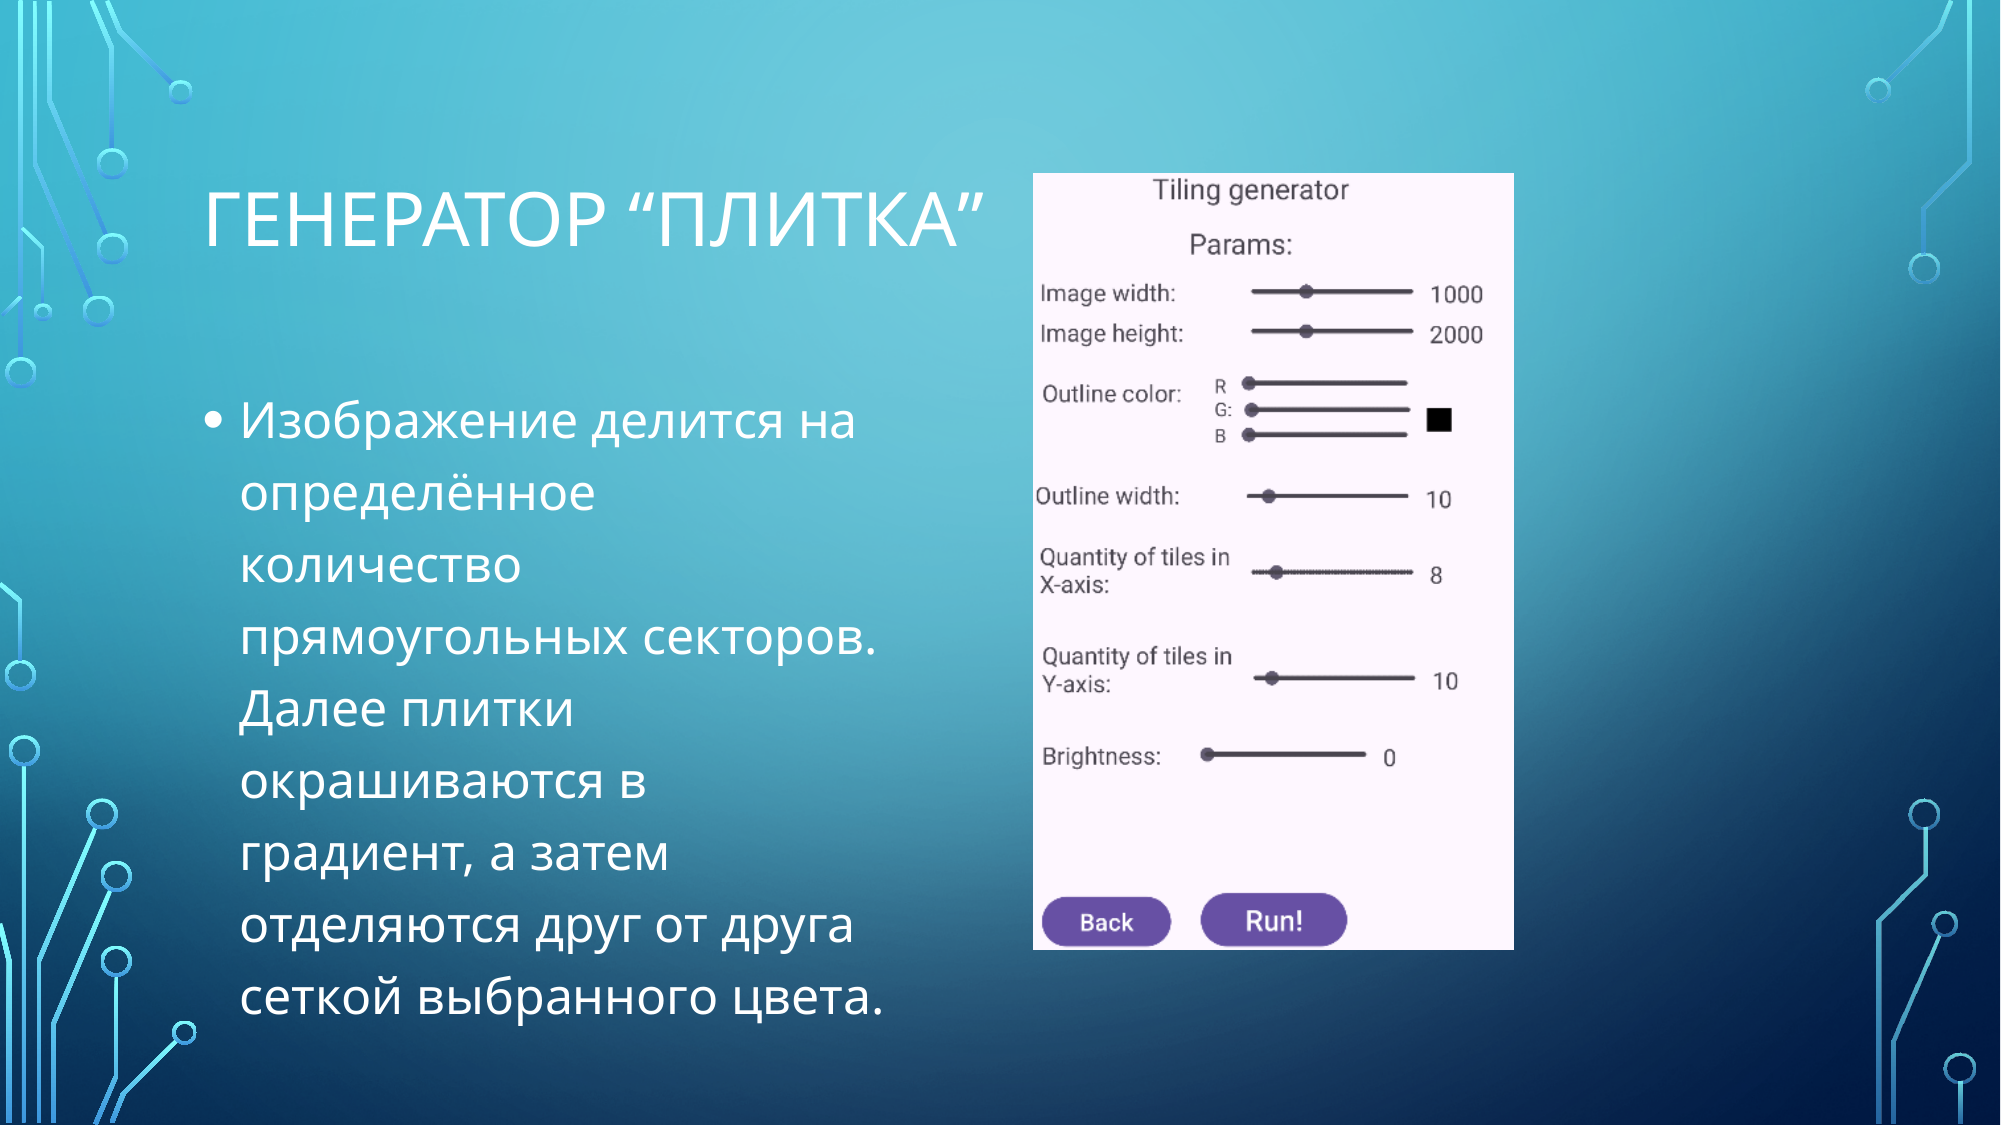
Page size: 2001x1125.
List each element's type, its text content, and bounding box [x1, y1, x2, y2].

picture [1032, 173, 1514, 951]
title Генератор “Плитка” [187, 101, 1813, 344]
list Изображение делится на определённое количество прямоугольных секторов. Далее плитки окрашиваются в градиент, а затем отделяются друг от друга сеткой выбранного цвета. [187, 369, 903, 950]
